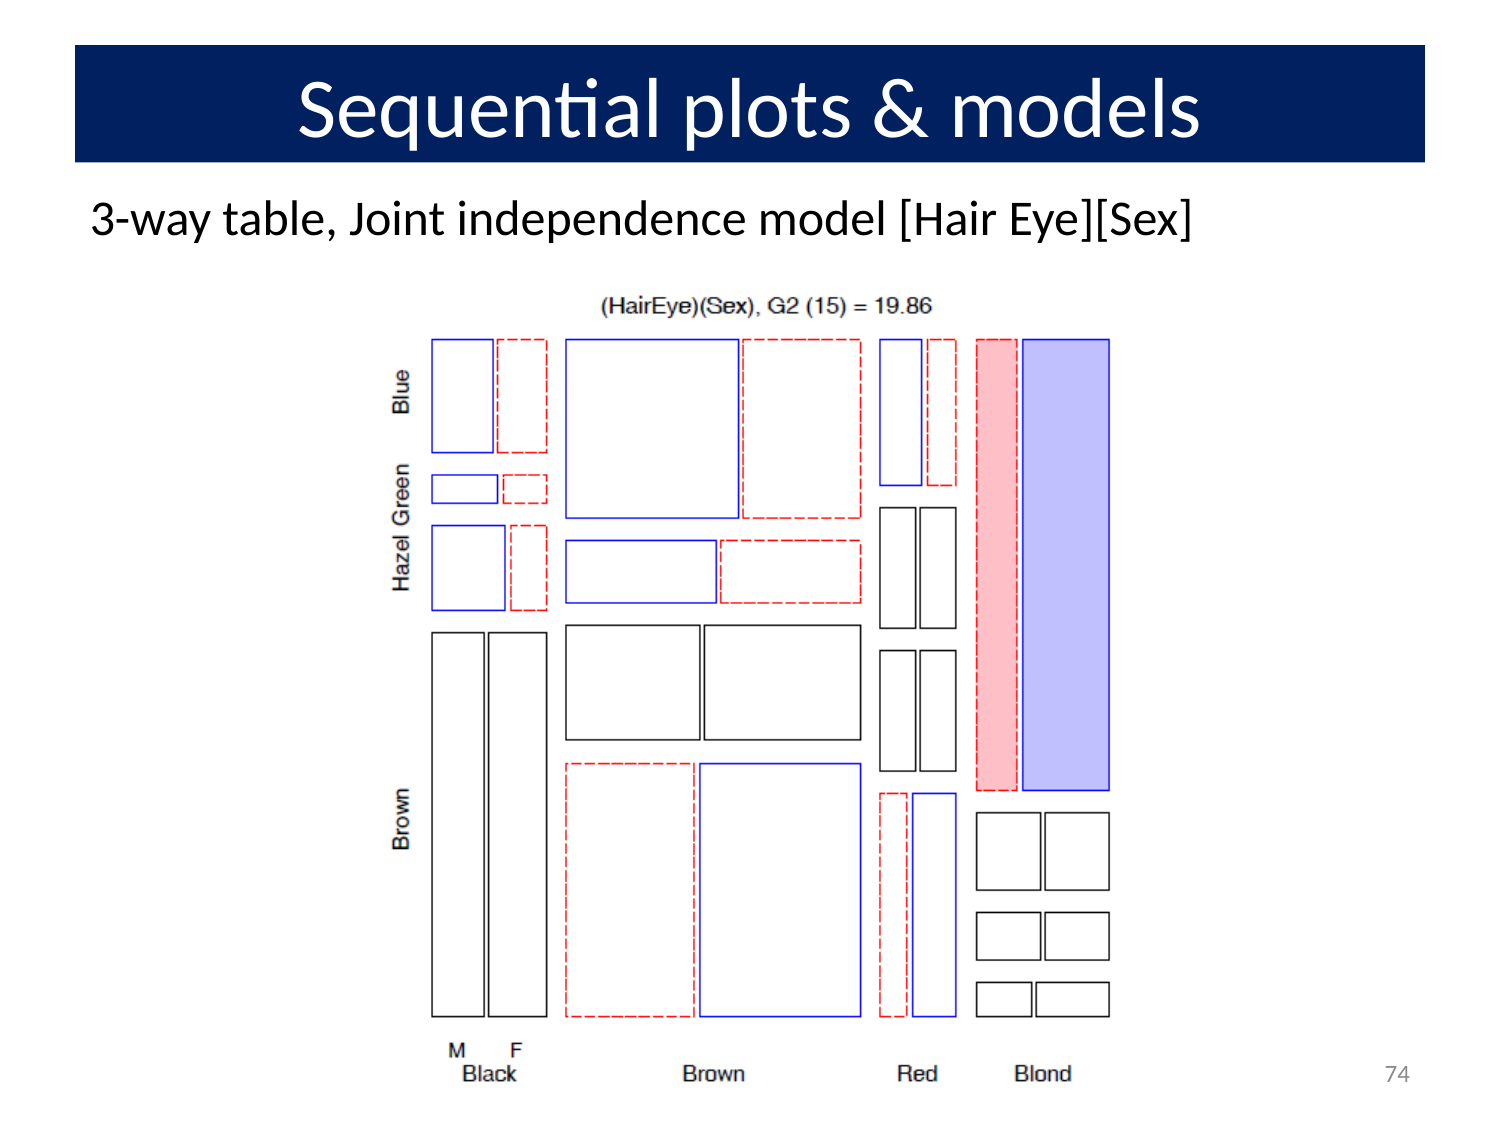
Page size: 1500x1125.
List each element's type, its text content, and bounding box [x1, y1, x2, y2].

picture [378, 284, 1122, 1096]
slide_number 74 [1119, 1042, 1425, 1103]
title Sequential plots & models [75, 45, 1425, 163]
text_box 3-way table, Joint independence model [Hair Eye][Sex] [74, 178, 1425, 253]
